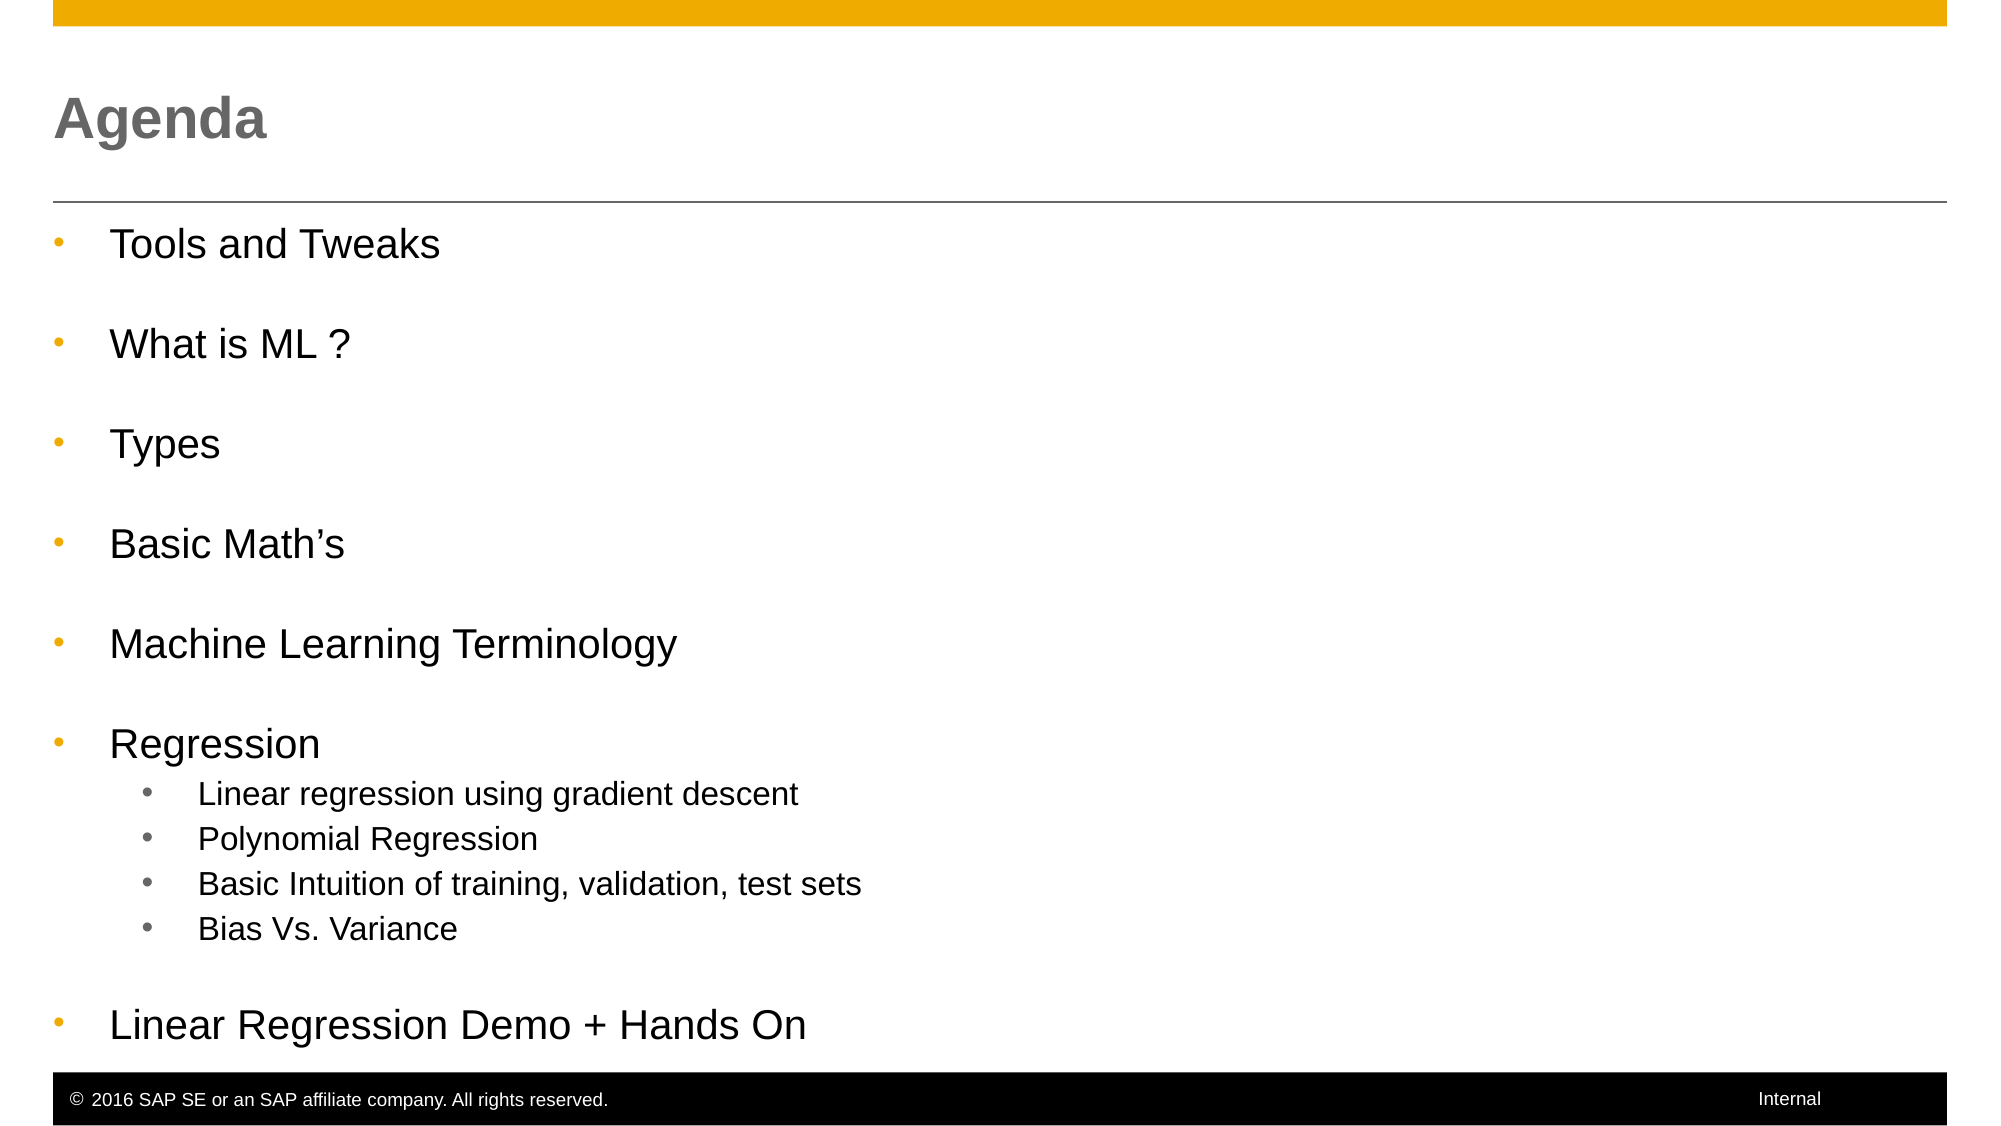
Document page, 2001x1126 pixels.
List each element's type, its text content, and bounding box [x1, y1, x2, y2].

list Tools and Tweaks What is ML ? Types Basic Math’s Machine Learning Terminology Regression Linear regression using gradient descent Polynomial Regression Basic Intuition of training, validation, test sets Bias Vs. Variance Linear Regression Demo + Hands On [53, 216, 931, 1042]
title Agenda [53, 53, 1947, 178]
